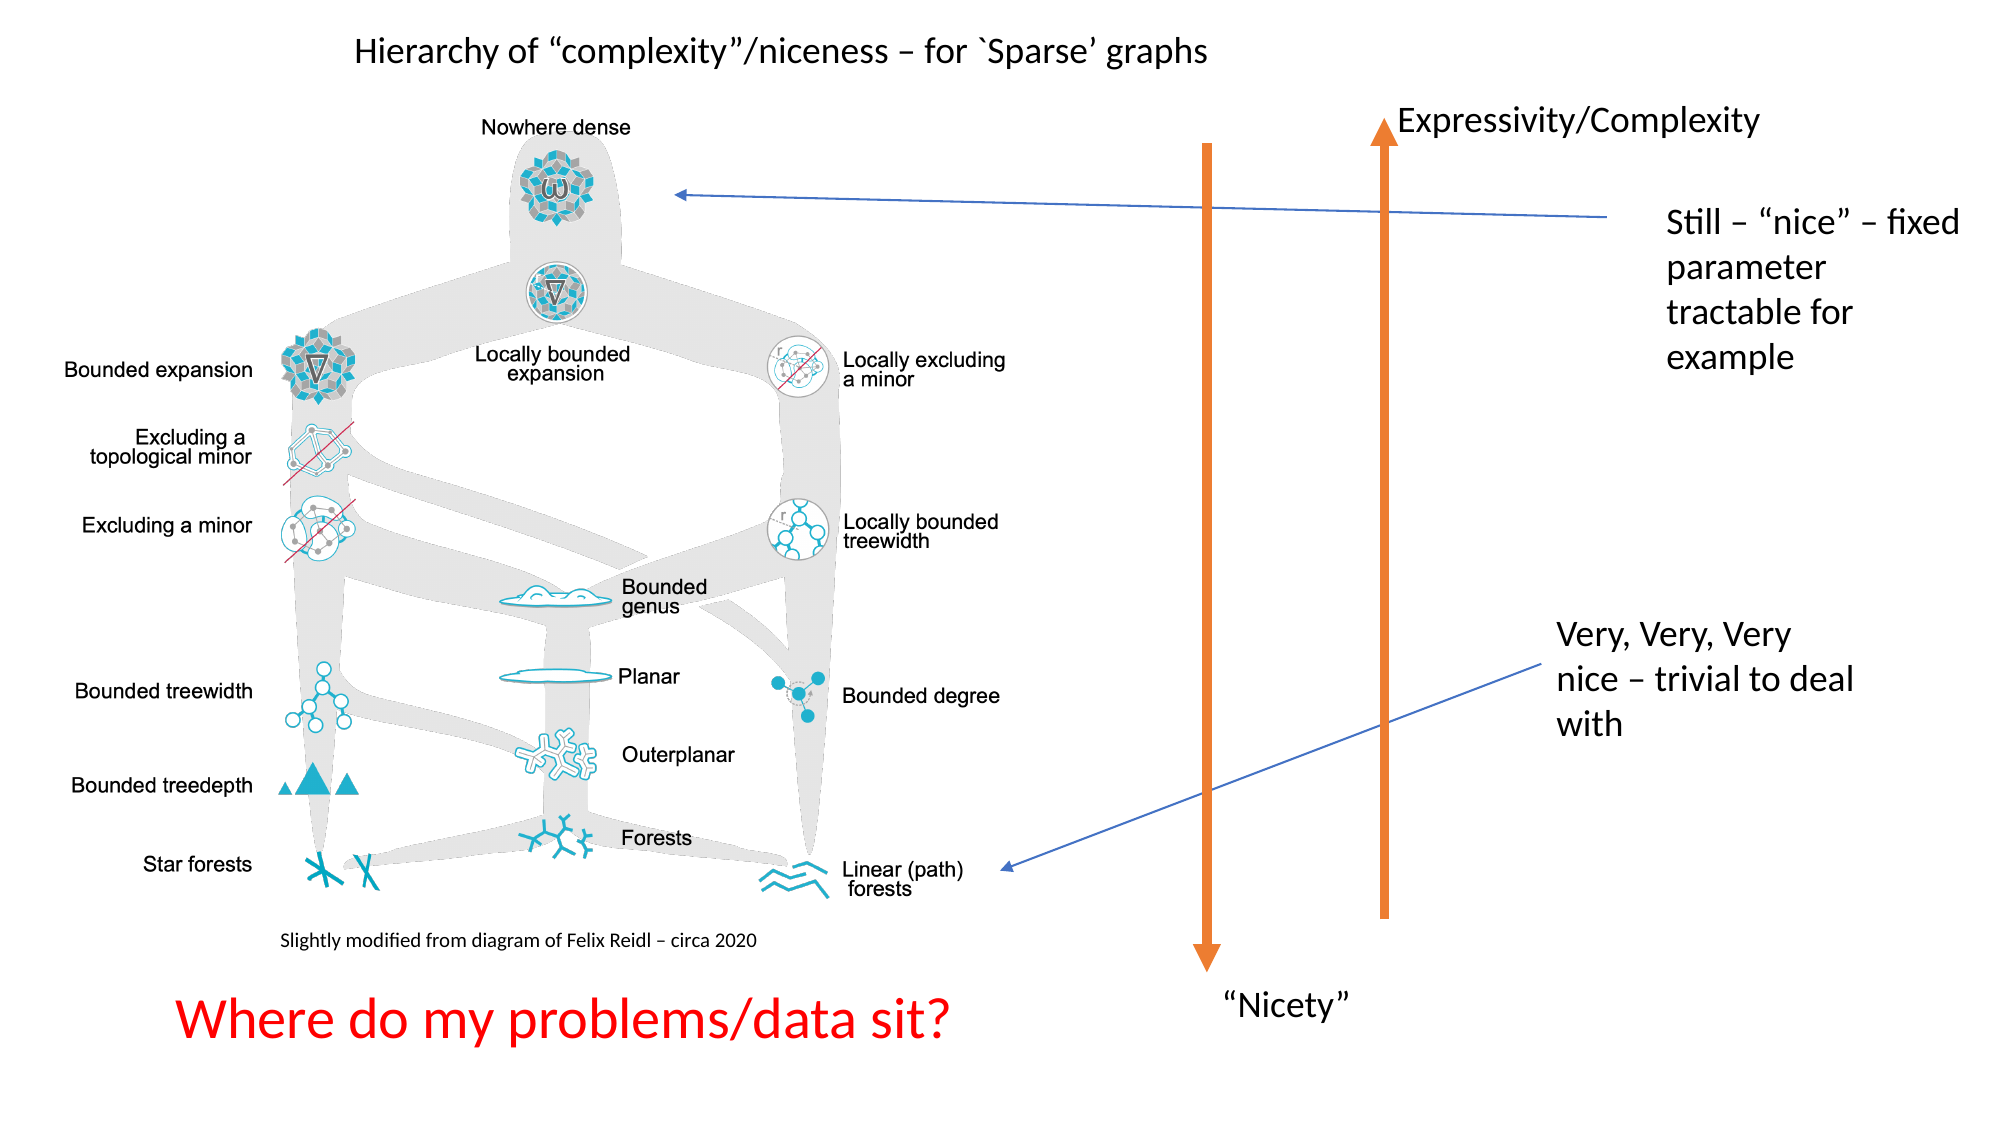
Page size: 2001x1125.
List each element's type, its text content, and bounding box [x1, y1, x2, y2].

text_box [1385, 194, 1607, 218]
text_box Very, Very, Very nice – trivial to deal with [1541, 601, 1878, 752]
text_box Hierarchy of “complexity”/niceness – for `Sparse’ graphs [339, 18, 1511, 79]
picture [45, 88, 1027, 920]
text_box “Nicety” [1206, 972, 1398, 1033]
text_box Still – “nice” – fixed parameter tractable for example [1651, 189, 1976, 385]
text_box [1385, 663, 1542, 871]
text_box Expressivity/Complexity [1382, 87, 1814, 147]
text_box Where do my problems/data sit? [160, 972, 1048, 1058]
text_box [1207, 663, 1384, 871]
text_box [674, 194, 1206, 218]
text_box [1207, 194, 1384, 218]
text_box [999, 663, 1206, 871]
text_box Slightly modified from diagram of Felix Reidl – circa 2020 [265, 920, 804, 960]
